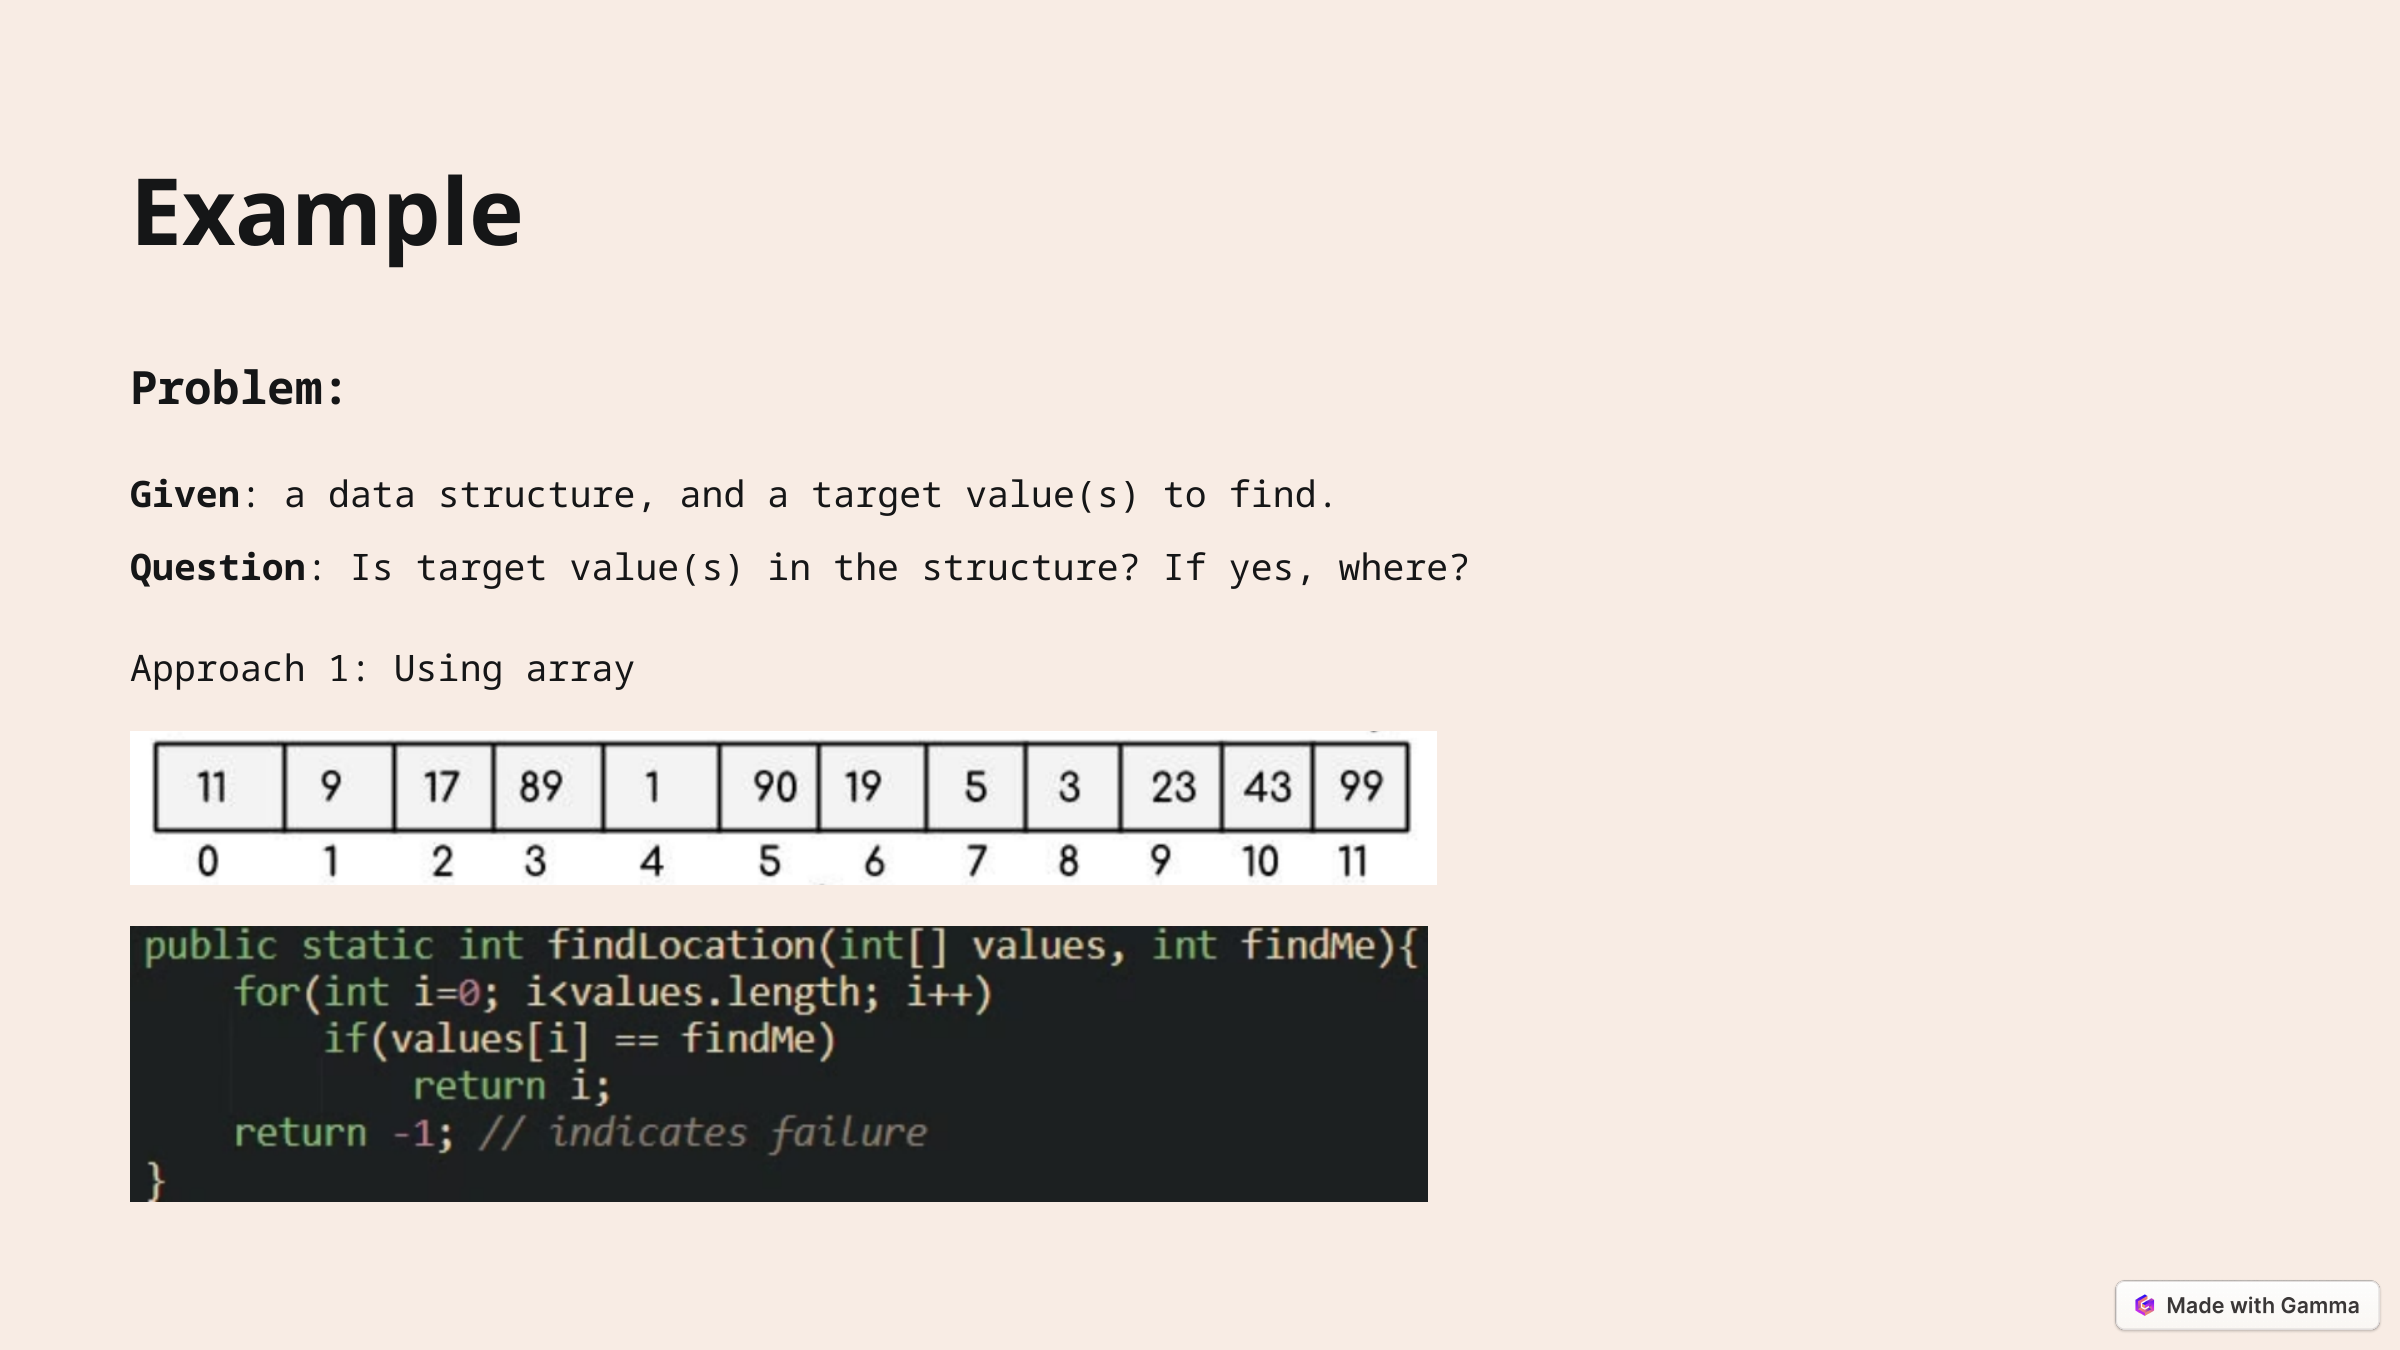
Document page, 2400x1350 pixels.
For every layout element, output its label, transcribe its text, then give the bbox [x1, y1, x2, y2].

picture [130, 926, 1428, 1202]
picture [2106, 1271, 2389, 1339]
text_box Question: Is target value(s) in the structure? If yes, where? [130, 528, 2270, 588]
picture [130, 731, 1437, 885]
text_box Approach 1: Using array [130, 629, 2270, 690]
text_box Example [130, 148, 1061, 266]
text_box Problem: [130, 339, 2270, 414]
text_box Given: a data structure, and a target value(s) to find. [130, 455, 2270, 516]
